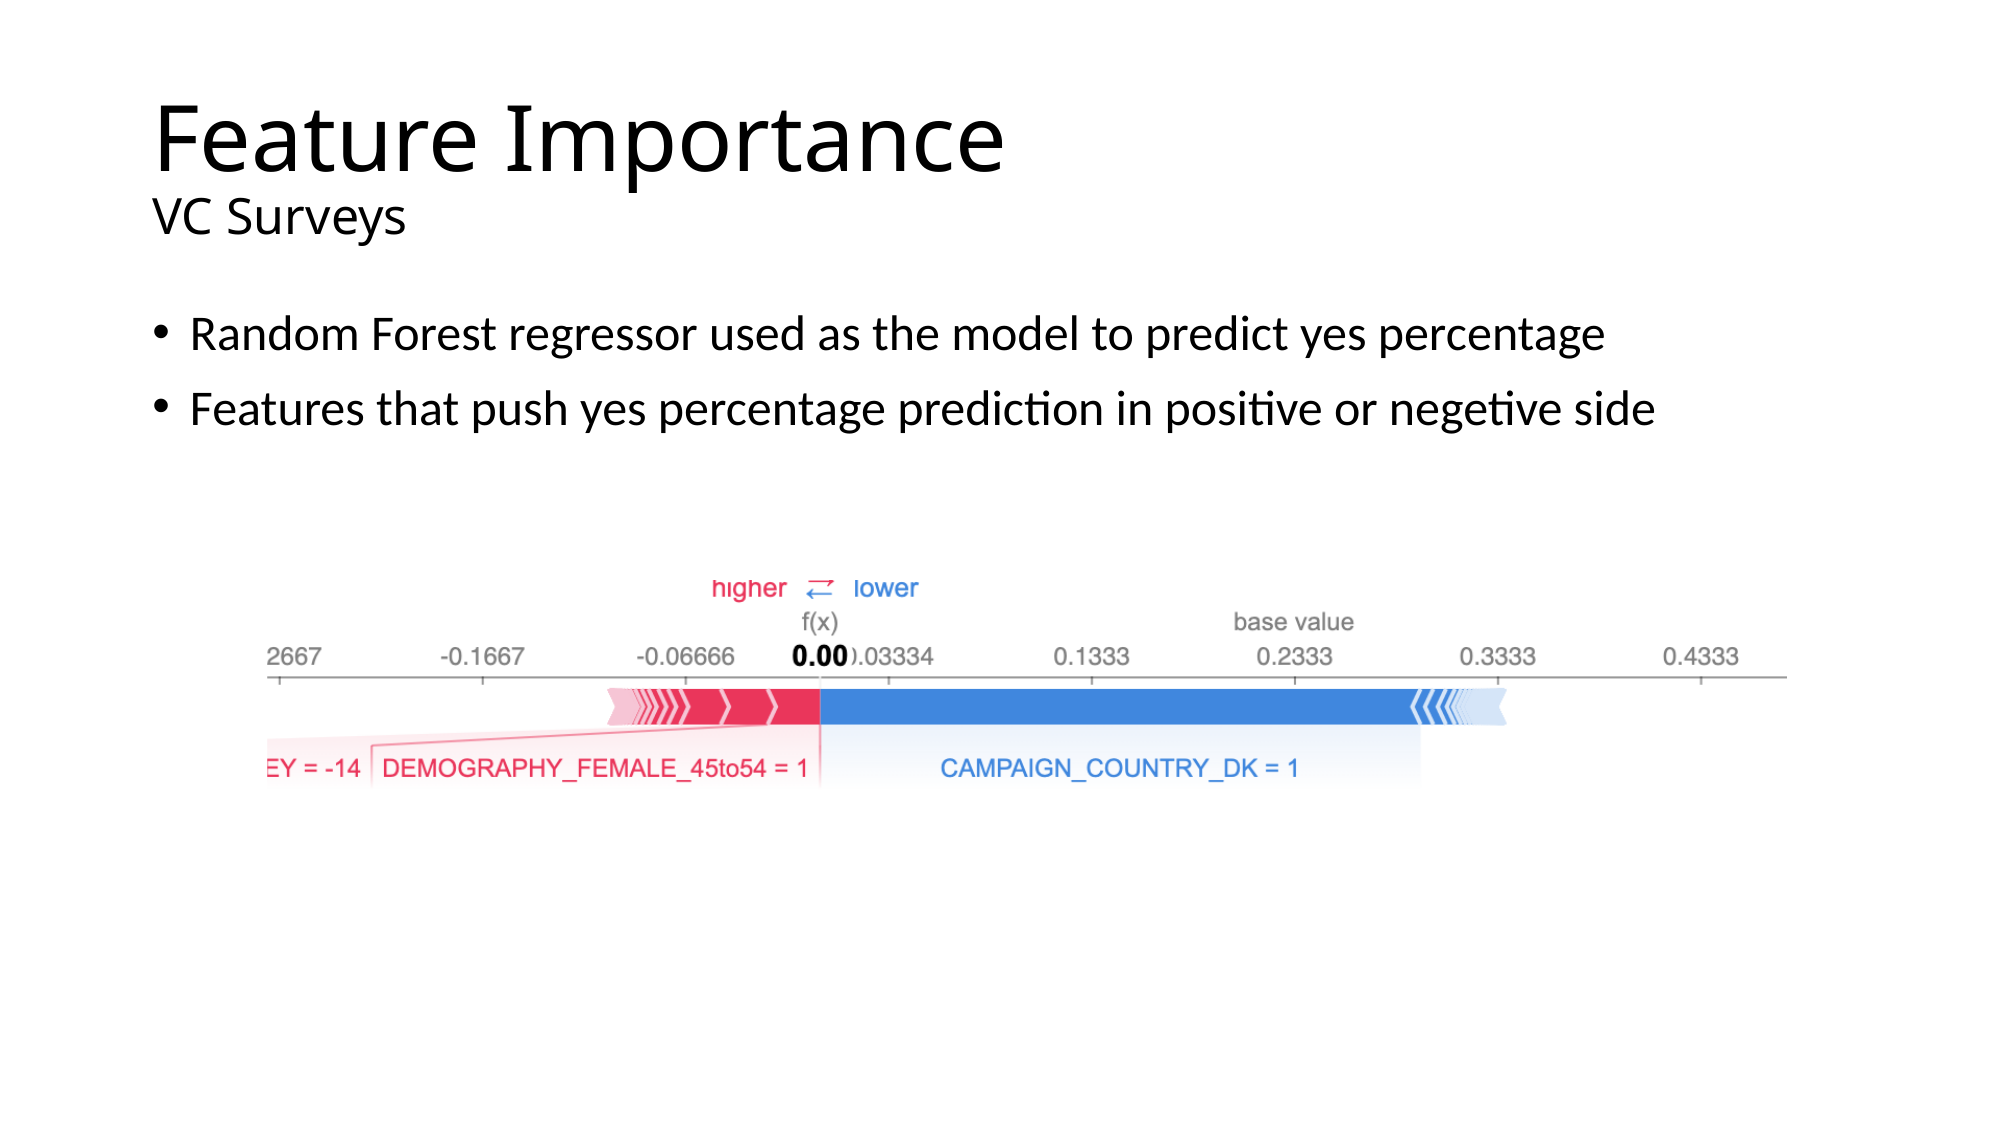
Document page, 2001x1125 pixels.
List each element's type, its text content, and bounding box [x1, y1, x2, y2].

list Random Forest regressor used as the model to predict yes percentage Features that push yes percentage prediction in positive or negetive side [137, 299, 1863, 1014]
picture [261, 580, 1787, 800]
title Feature Importance VC Surveys [137, 59, 1863, 278]
